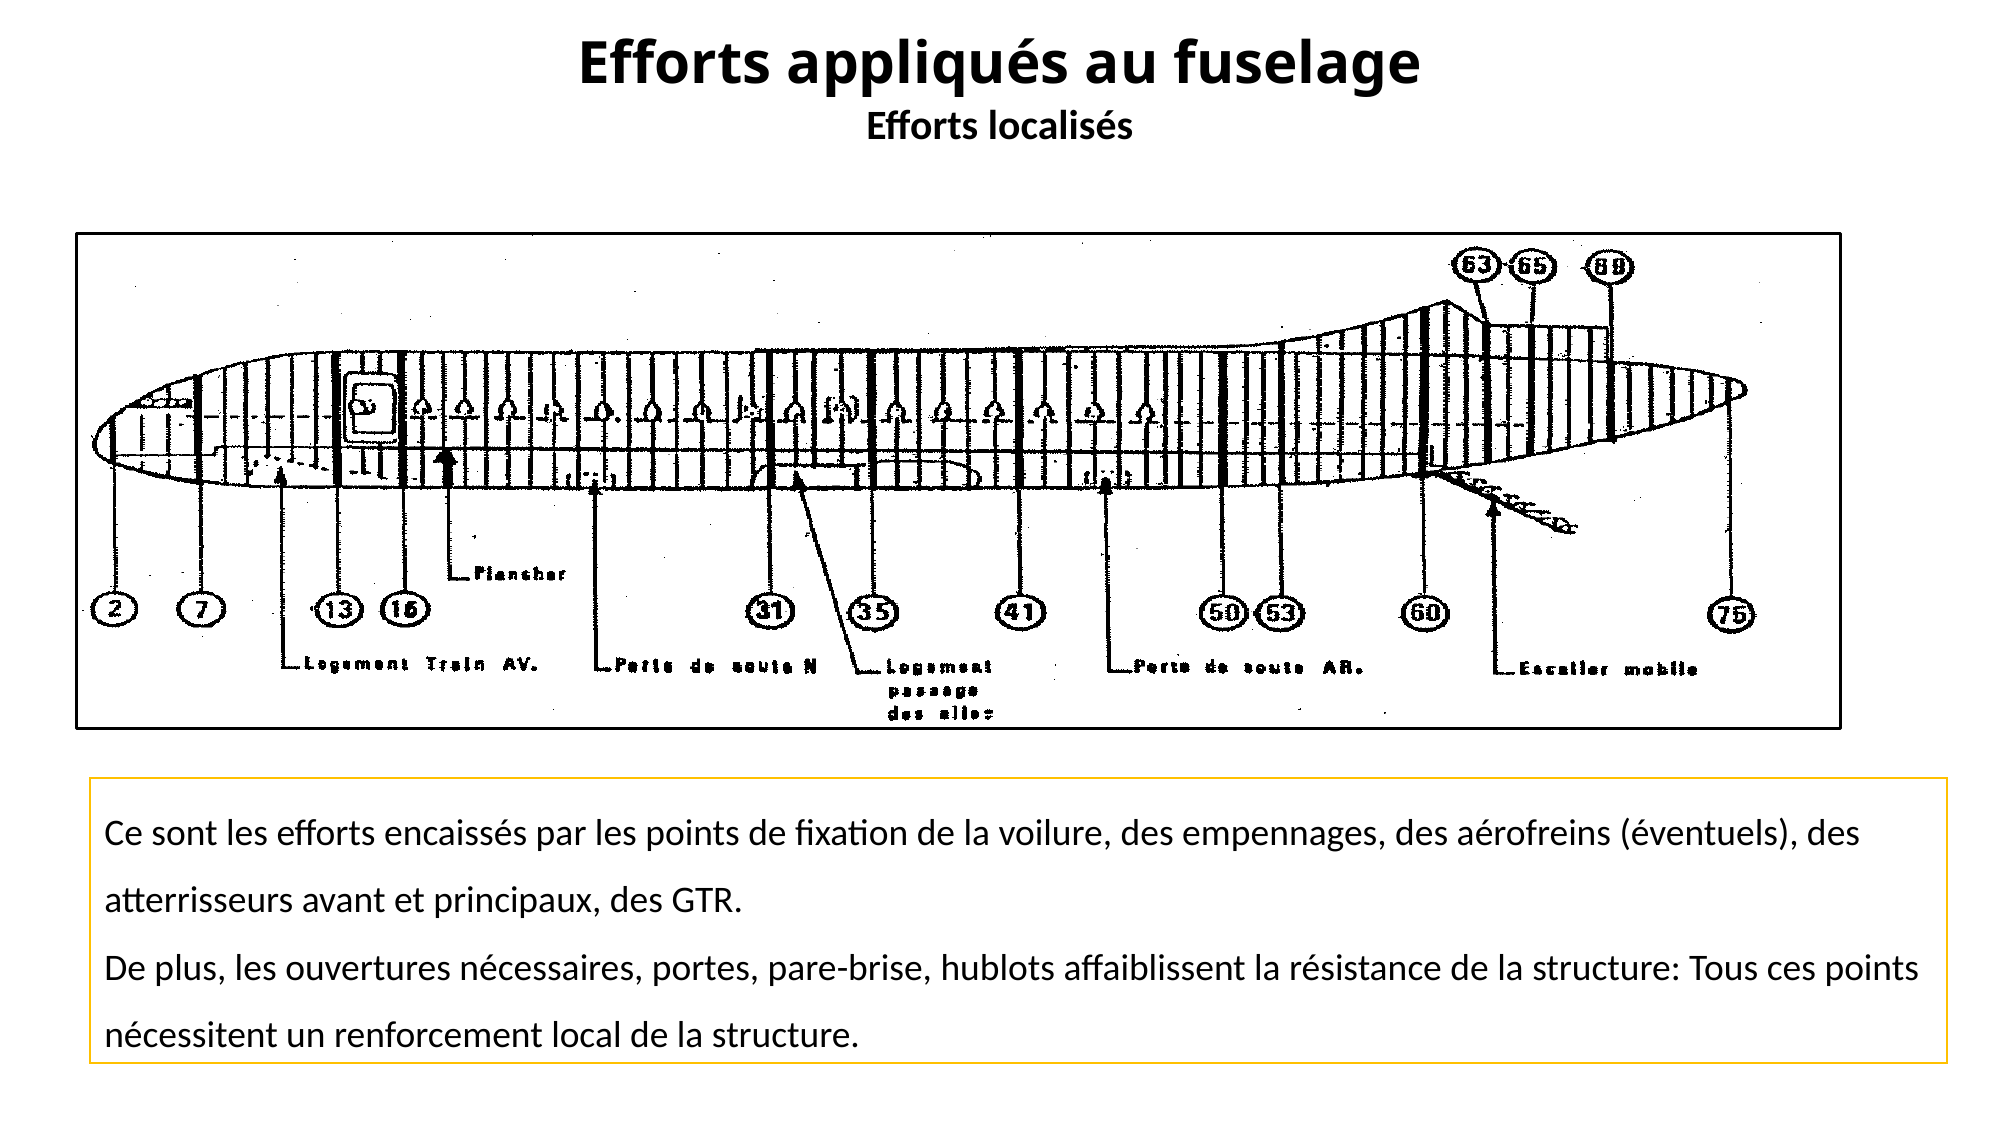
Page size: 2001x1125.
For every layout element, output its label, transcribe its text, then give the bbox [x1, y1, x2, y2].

text_box Efforts appliqués au fuselage [482, 13, 1517, 123]
text_box Ce sont les efforts encaissés par les points de fixation de la voilure, des empennages, des aérofreins (éventuels), des atterrisseurs avant et principaux, des GTR. De plus, les ouvertures nécessaires, portes, pare-brise, hublots affaiblissent la résistance de la structure: Tous ces points nécessitent un renforcement local de la structure. [89, 777, 1948, 1064]
text_box Efforts localisés [851, 90, 1149, 155]
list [78, 235, 1839, 728]
